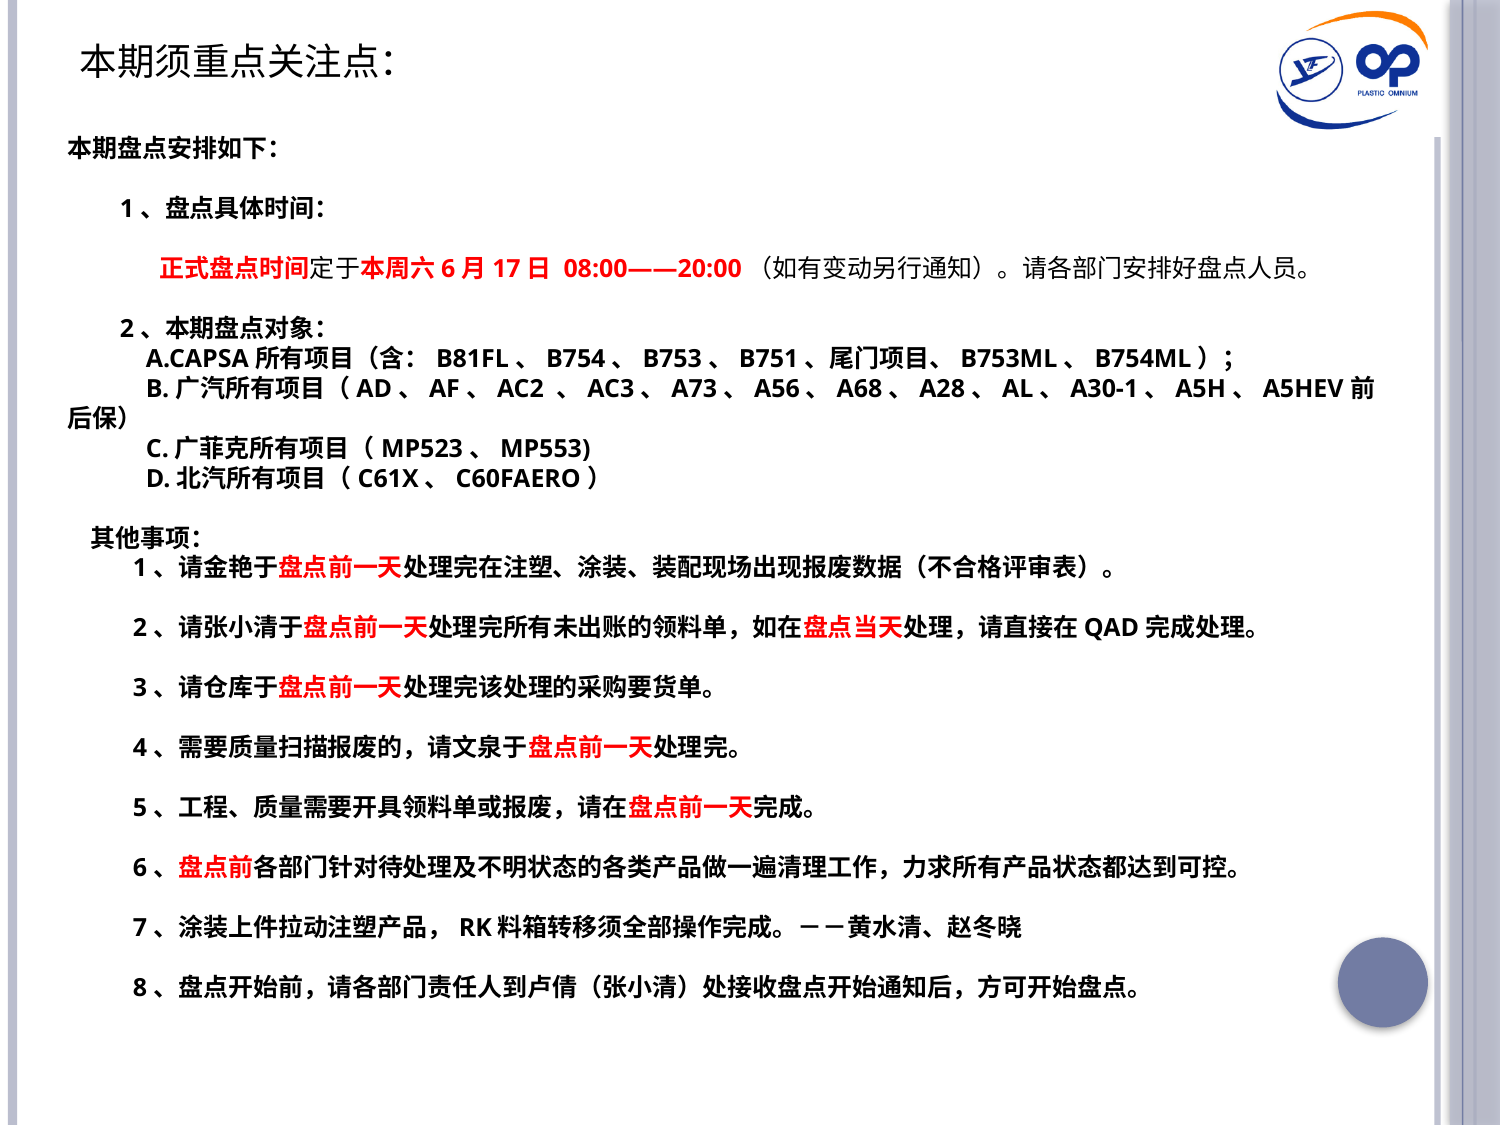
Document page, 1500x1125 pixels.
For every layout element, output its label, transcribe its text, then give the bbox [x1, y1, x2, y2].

text_box 本期盘点安排如下： 1、盘点具体时间： 正式盘点时间定于本周六6月17日 08:00——20:00（如有变动另行通知）。请各部门安排好盘点人员。 2、本期盘点对象： A.CAPSA所有项目（含：B81FL、B754、B753、B751、尾门项目、B753ML、B754ML）； B.广汽所有项目（AD、AF、AC2 、AC3、A73、A56、A68、A28、AL、A30-1、A5H、A5HEV前后保） C.广菲克所有项目（MP523、MP553) D.北汽所有项目（C61X、C60FAERO） 其他事项： 1、请金艳于盘点前一天处理完在注塑、涂装、装配现场出现报废数据（不合格评审表）。 2、请张小清于盘点前一天处理完所有未出账的领料单，如在盘点当天处理，请直接在QAD完成处理。 3、请仓库于盘点前一天处理完该处理的采购要货单。 4、需要质量扫描报废的，请文泉于盘点前一天处理完。 5、工程、质量需要开具领料单或报废，请在盘点前一天完成。 6、盘点前各部门针对待处理及不明状态的各类产品做一遍清理工作，力求所有产品状态都达到可控。 7、涂装上件拉动注塑产品，RK料箱转移须全部操作完成。－－黄水清、赵冬晓 8、盘点开始前，请各部门责任人到卢倩（张小清）处接收盘点开始通知后，方可开始盘点。 [53, 125, 1400, 1109]
picture [1257, 0, 1441, 137]
text_box 本期须重点关注点： [64, 30, 1258, 91]
